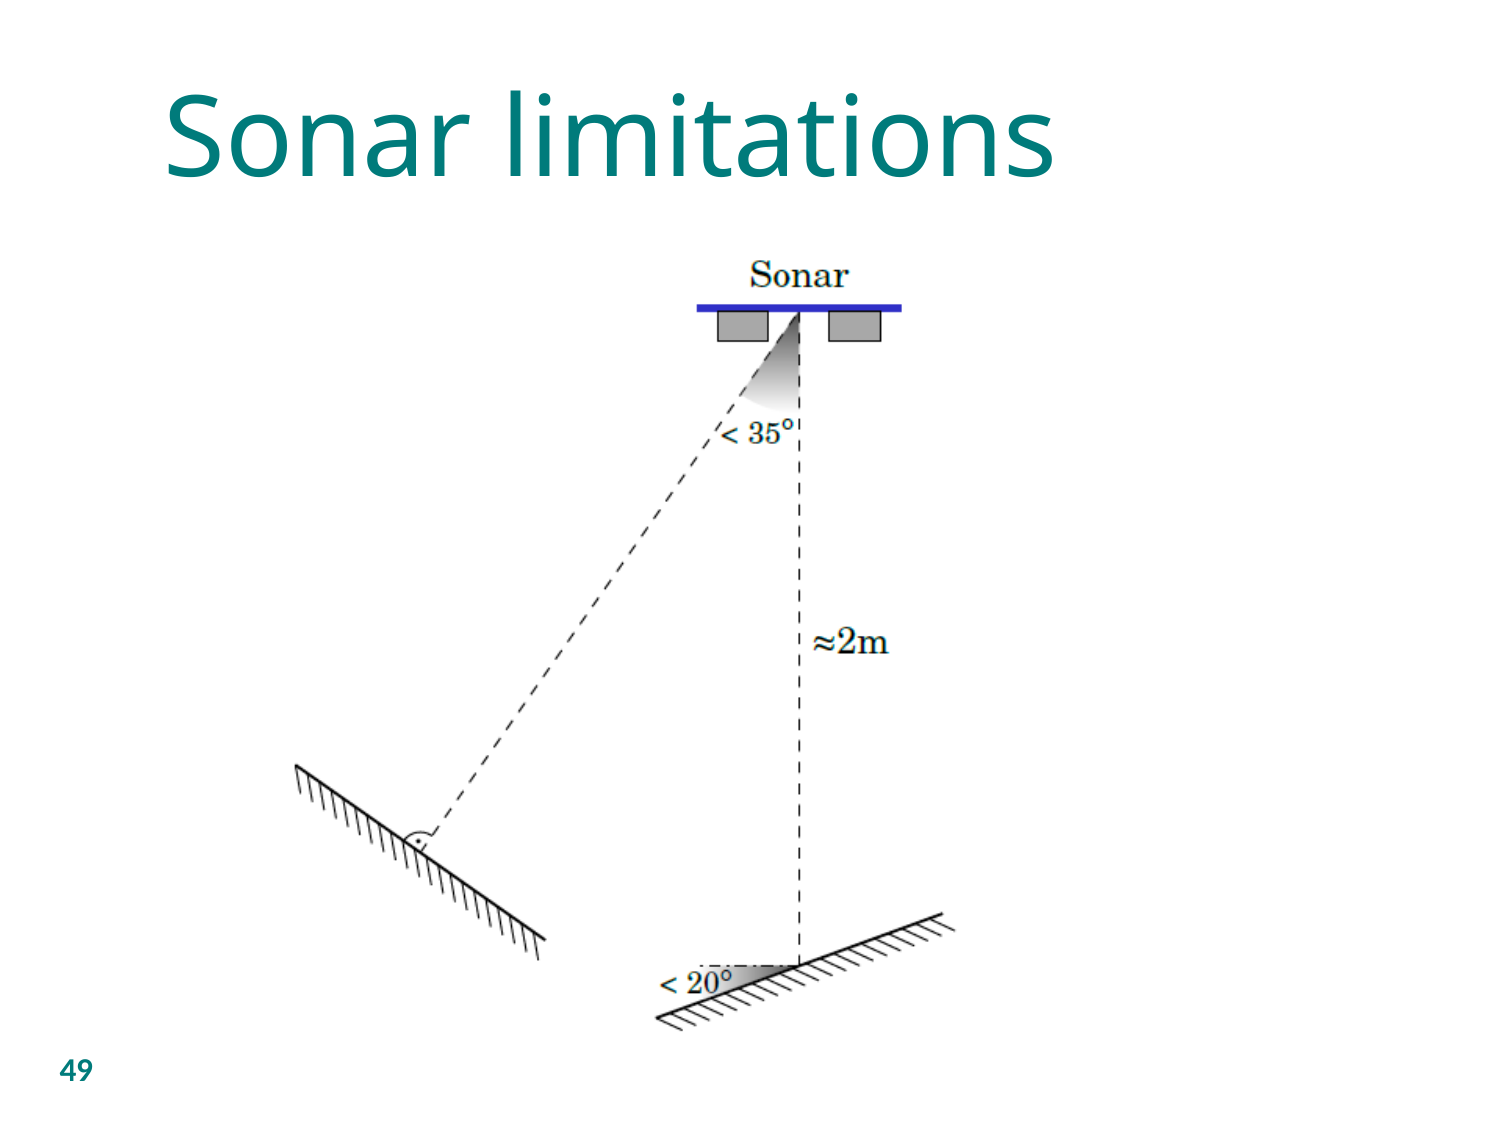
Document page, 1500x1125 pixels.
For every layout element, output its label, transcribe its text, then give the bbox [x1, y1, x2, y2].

picture [281, 256, 963, 1039]
slide_number 49 [42, 1038, 110, 1099]
text_box Sonar limitations [148, 56, 1416, 206]
